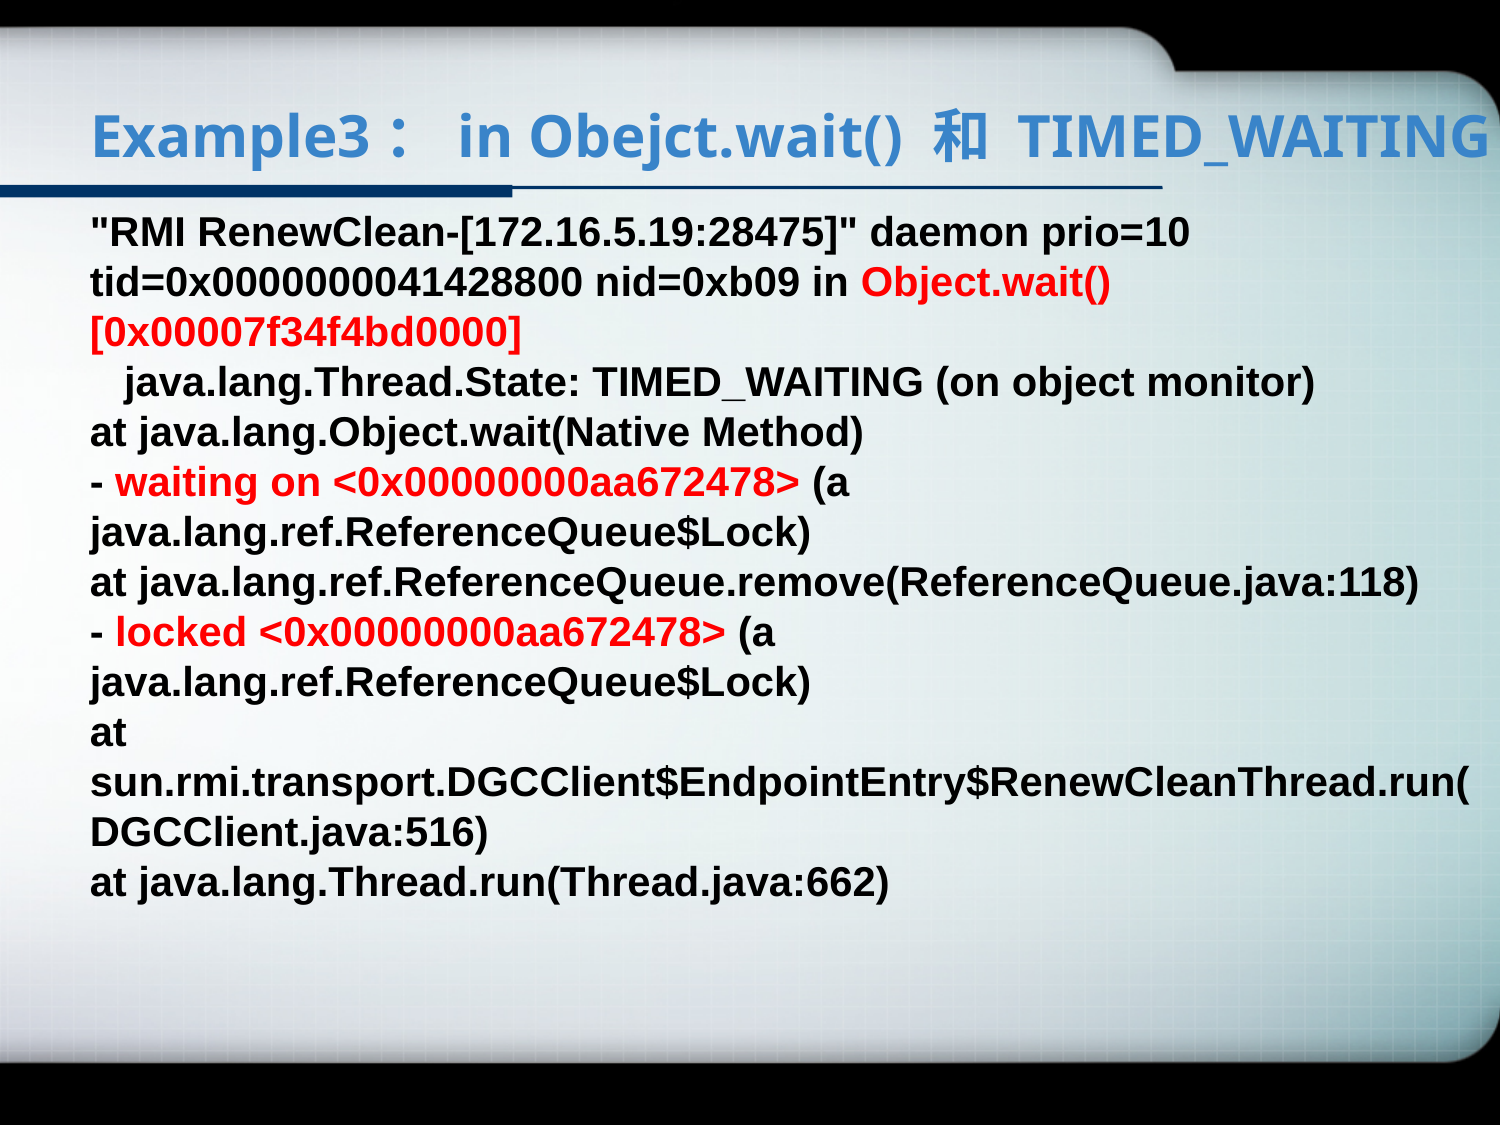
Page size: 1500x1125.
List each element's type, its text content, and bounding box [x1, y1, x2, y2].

text_box "RMI RenewClean-[172.16.5.19:28475]" daemon prio=10 tid=0x0000000041428800 nid=0xb09 in Object.wait() [0x00007f34f4bd0000] java.lang.Thread.State: TIMED_WAITING (on object monitor) at java.lang.Object.wait(Native Method) - waiting on <0x00000000aa672478> (a java.lang.ref.ReferenceQueue$Lock) at java.lang.ref.ReferenceQueue.remove(ReferenceQueue.java:118) - locked <0x00000000aa672478> (a java.lang.ref.ReferenceQueue$Lock) at sun.rmi.transport.DGCClient$EndpointEntry$RenewCleanThread.run(DGCClient.java:516) at java.lang.Thread.run(Thread.java:662) [75, 197, 1495, 913]
title Example3：in Obejct.wait() 和 TIMED_WAITING [75, 87, 1500, 180]
picture [0, 0, 1500, 1125]
